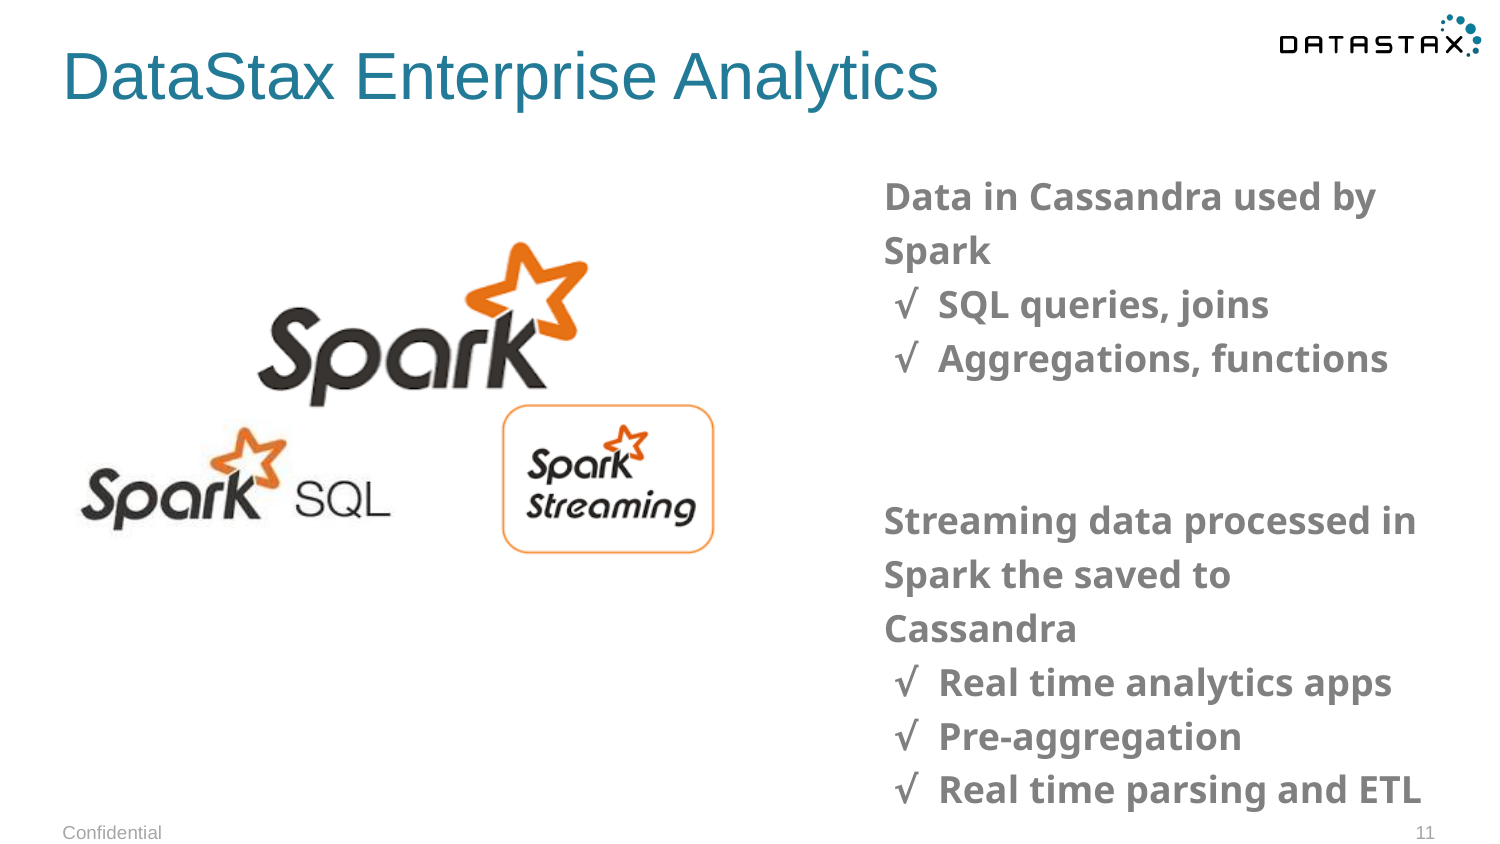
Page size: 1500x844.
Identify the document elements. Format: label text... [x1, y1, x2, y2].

footer Confidential [62, 820, 638, 844]
text_box Data in Cassandra used by Spark √ SQL queries, joins √ Aggregations, functions Streaming data processed in Spark the saved to Cassandra √ Real time analytics apps √ Pre-aggregation √ Real time parsing and ETL [868, 156, 1500, 819]
slide_number 11 [1179, 820, 1436, 844]
picture [64, 419, 409, 543]
picture [1273, 7, 1485, 70]
title DataStax Enterprise Analytics [62, 32, 1300, 174]
picture [253, 239, 717, 557]
